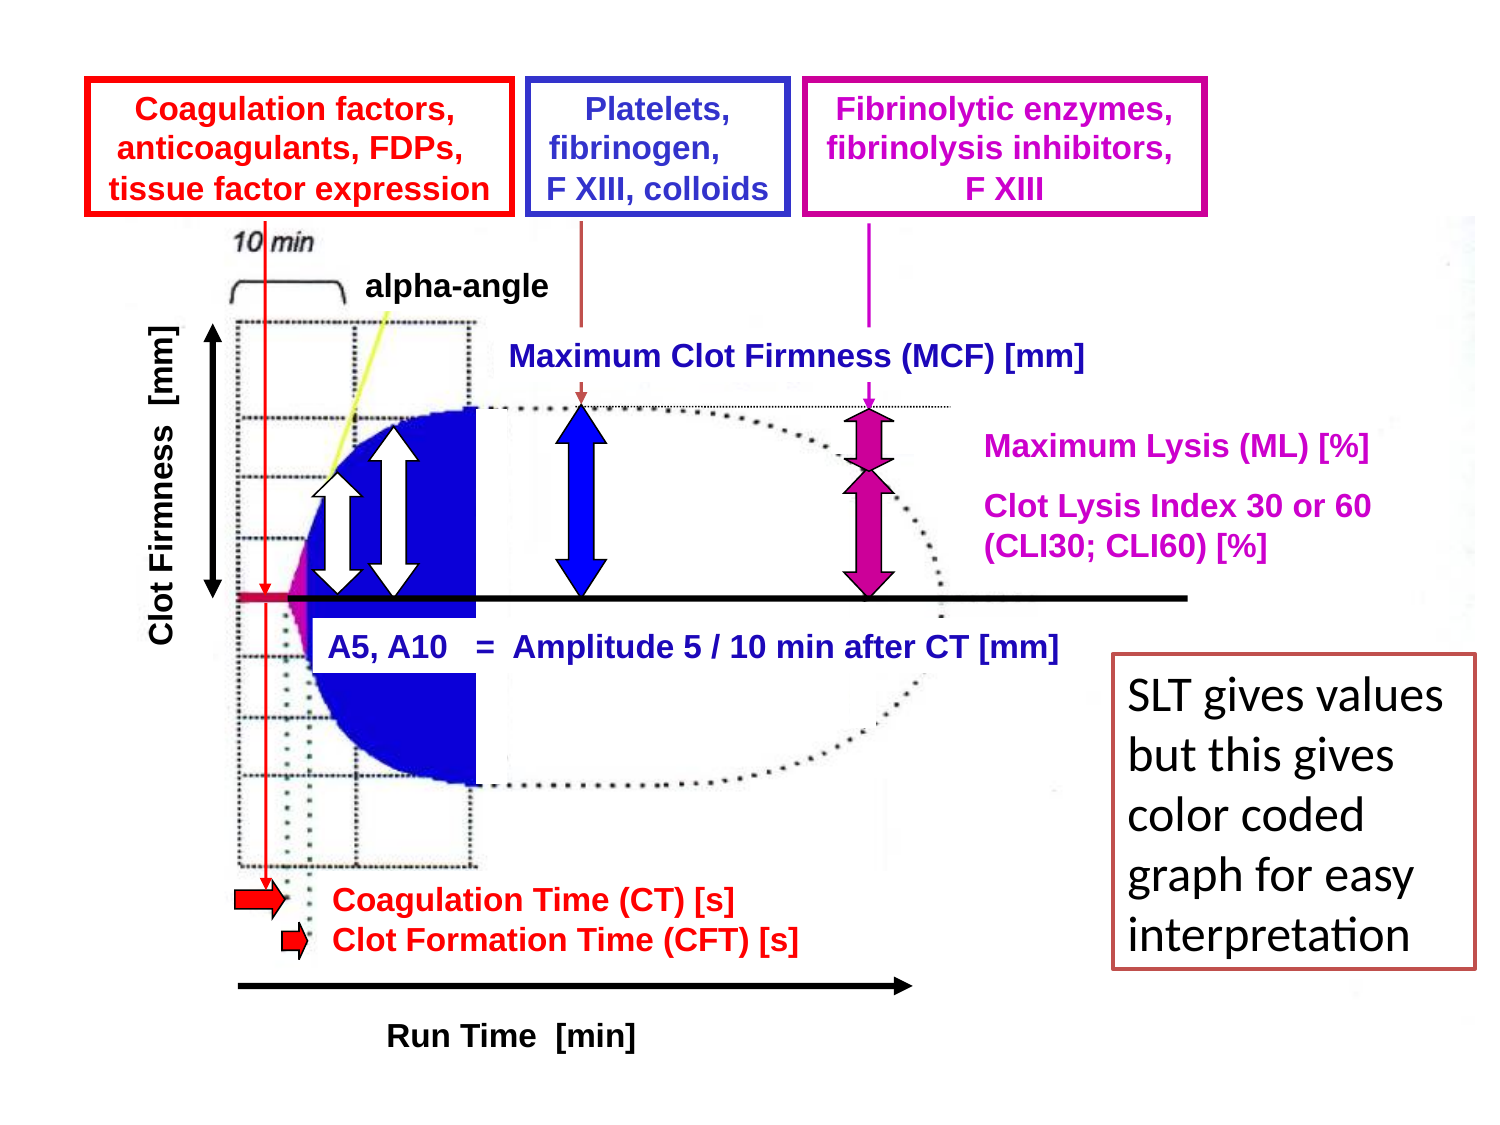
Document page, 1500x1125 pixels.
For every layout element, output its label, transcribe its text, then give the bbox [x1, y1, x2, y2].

text_box Fibrinolytic enzymes, fibrinolysis inhibitors, F XIII [804, 79, 1205, 214]
text_box Coagulation factors, anticoagulants, FDPs, tissue factor expression [87, 79, 512, 214]
text_box Platelets, fibrinogen, F XIII, colloids [528, 79, 788, 214]
text_box Run Time [min] [241, 1034, 782, 1062]
picture [124, 216, 1476, 1025]
